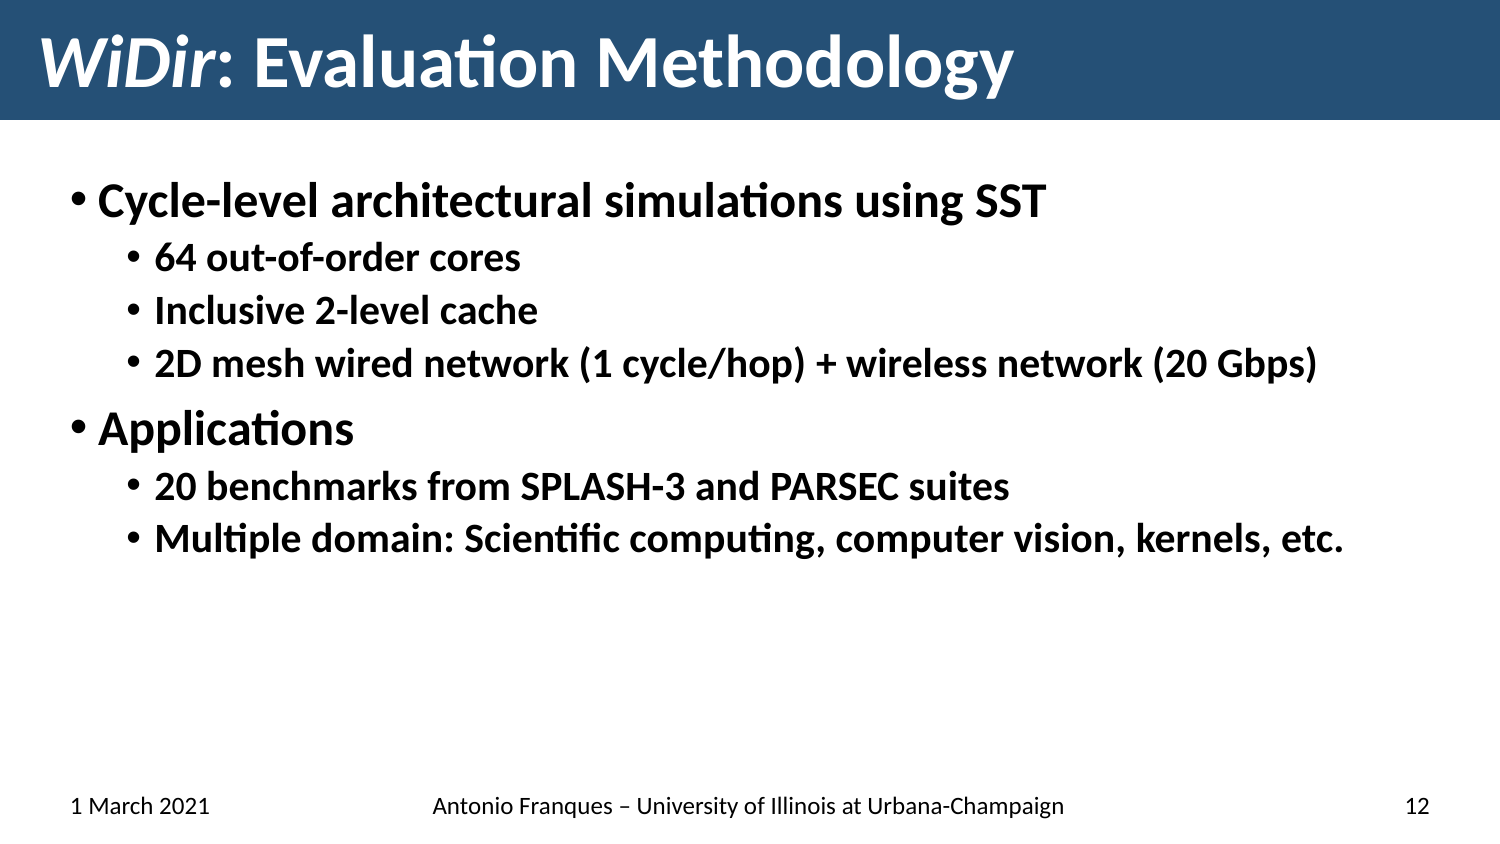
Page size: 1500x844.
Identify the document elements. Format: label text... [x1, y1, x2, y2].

footer Antonio Franques – University of Illinois at Urbana-Champaign [414, 782, 1059, 827]
slide_number 12 [1059, 782, 1445, 827]
title WiDir: Evaluation Methodology [22, 15, 1478, 111]
list Cycle-level architectural simulations using SST 64 out-of-order cores Inclusive 2-level cache 2D mesh wired network (1 cycle/hop) + wireless network (20 Gbps) Applications 20 benchmarks from SPLASH-3 and PARSEC suites Multiple domain: Scientific computing, computer vision, kernels, etc. [55, 166, 1445, 760]
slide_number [55, 782, 414, 827]
